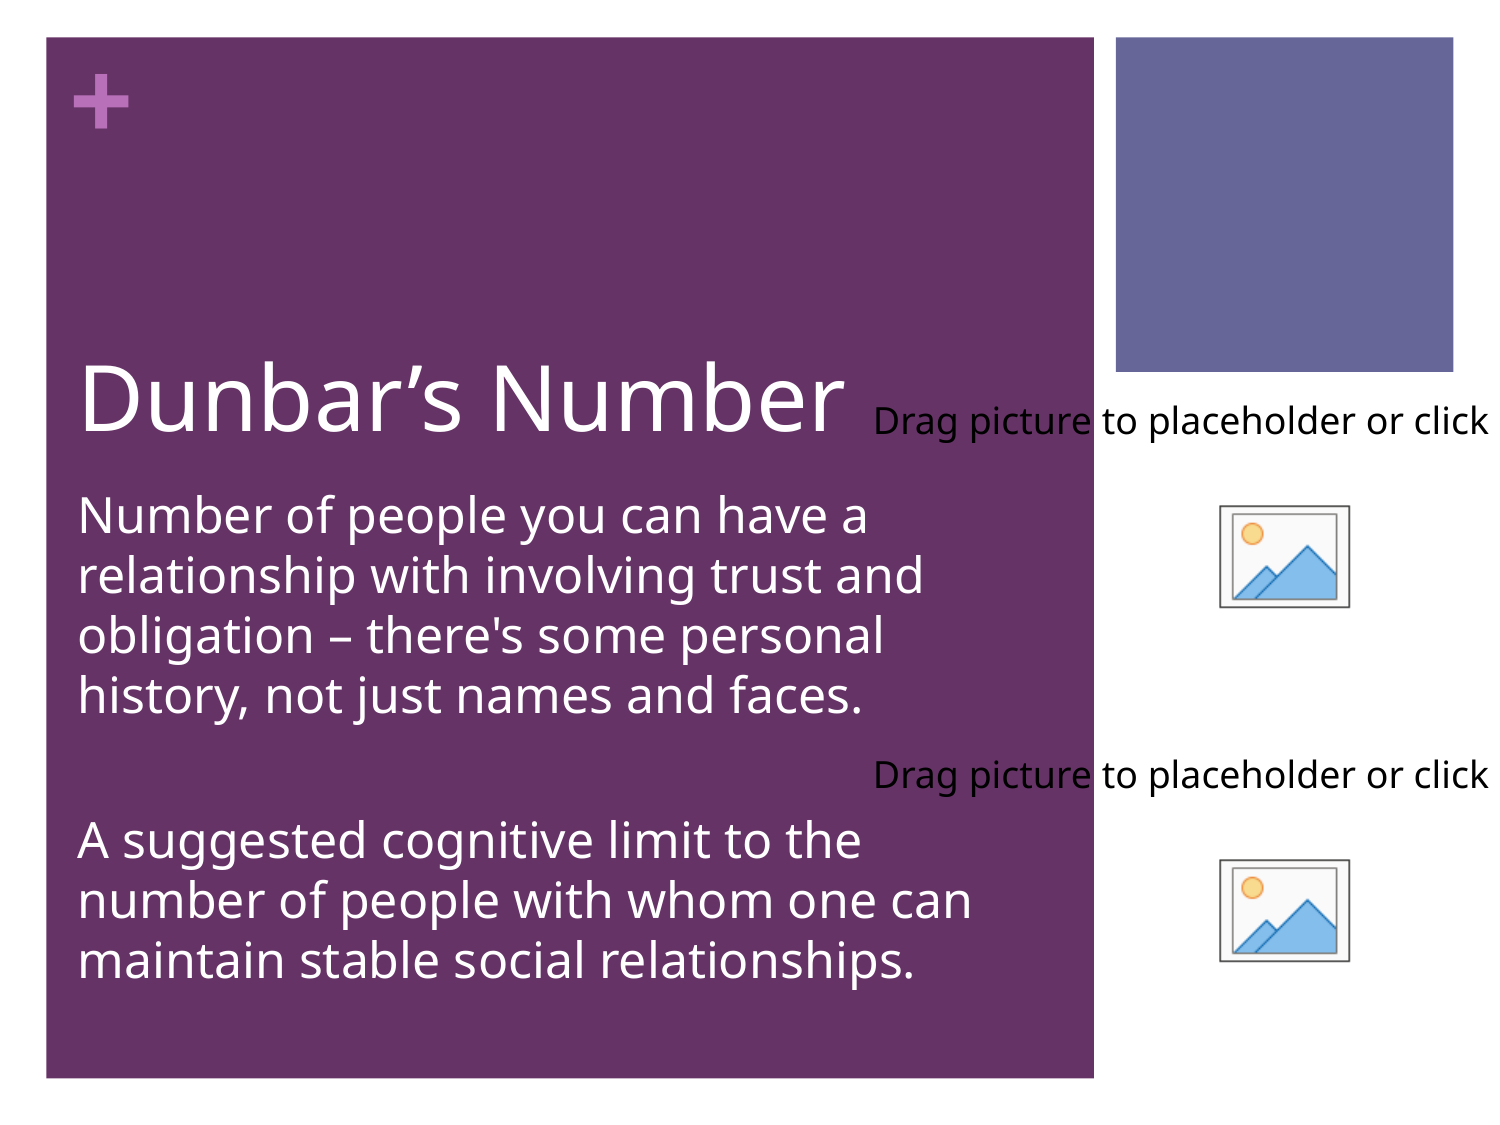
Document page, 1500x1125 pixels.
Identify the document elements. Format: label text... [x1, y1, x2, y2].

title Dunbar’s Number [62, 266, 1077, 458]
list Number of people you can have a relationship with involving trust and obligation – there's some personal history, not just names and faces. A suggested cognitive limit to the number of people with whom one can maintain stable social relationships. [62, 476, 1077, 1005]
picture [1115, 388, 1454, 725]
picture [1115, 743, 1454, 1079]
